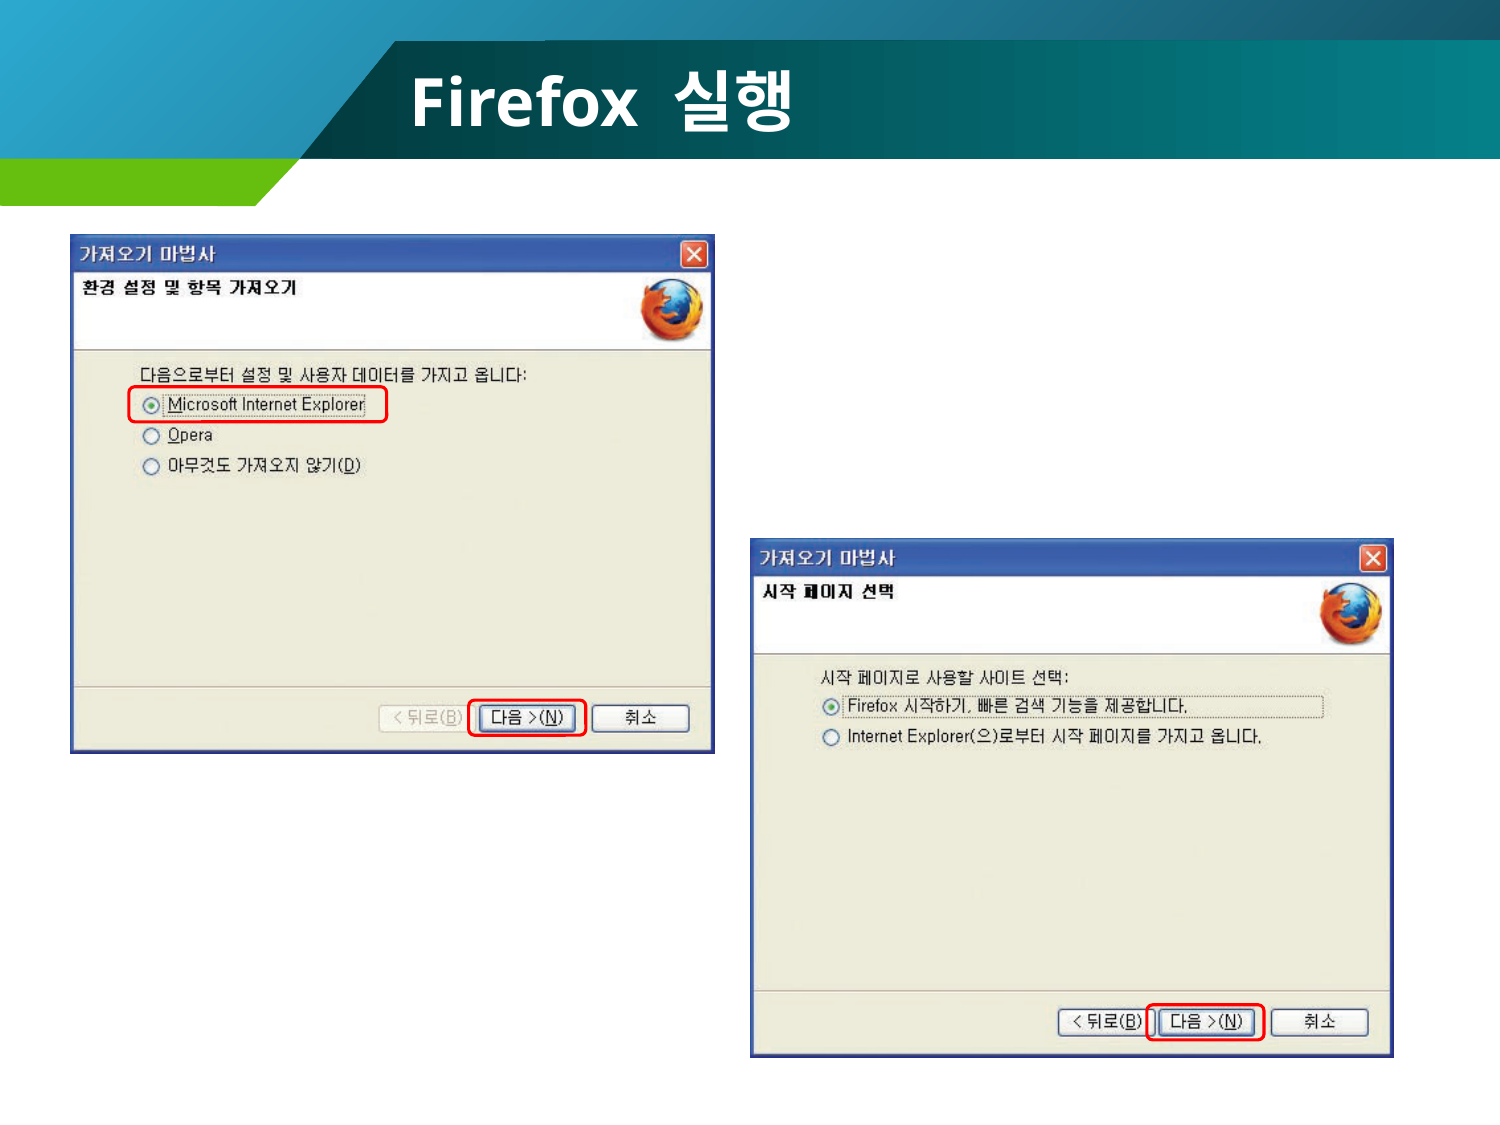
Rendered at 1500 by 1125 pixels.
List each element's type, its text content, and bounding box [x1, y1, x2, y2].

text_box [70, 234, 1394, 1058]
title Firefox 실행 [394, 36, 1433, 163]
